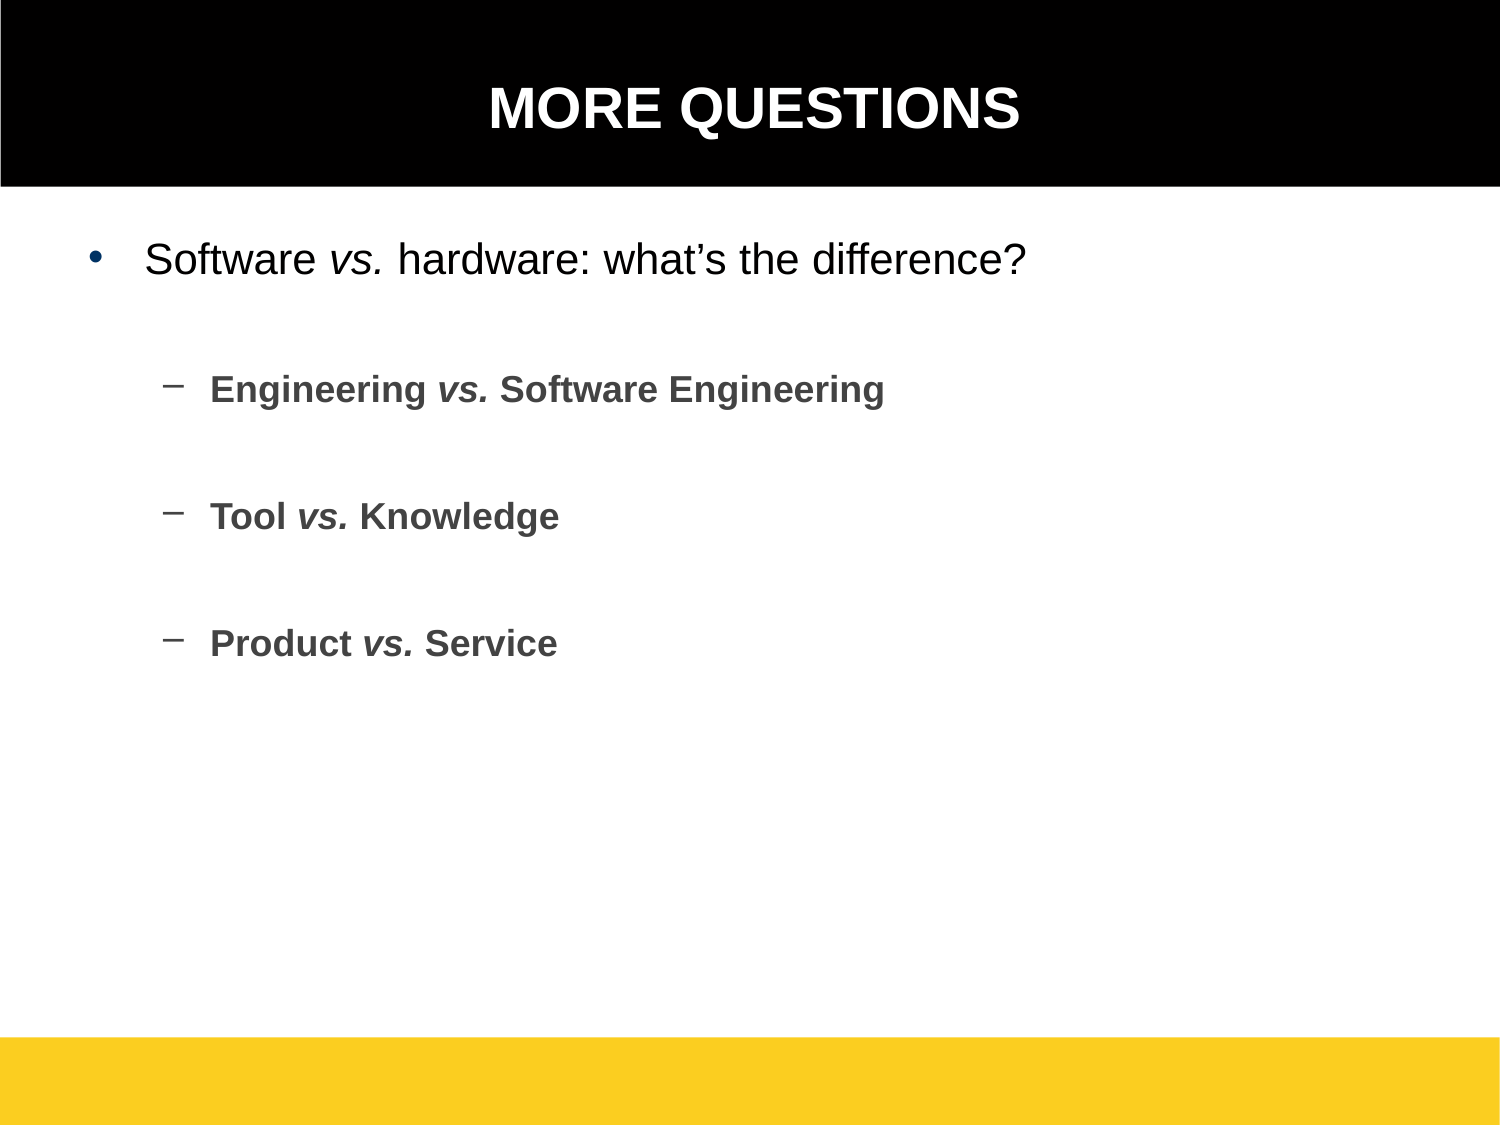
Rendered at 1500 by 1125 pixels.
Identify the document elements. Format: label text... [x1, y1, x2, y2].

list Software vs. hardware: what’s the difference? Engineering vs. Software Engineering Tool vs. Knowledge Product vs. Service [72, 222, 1438, 1044]
title More Questions [72, 23, 1438, 187]
